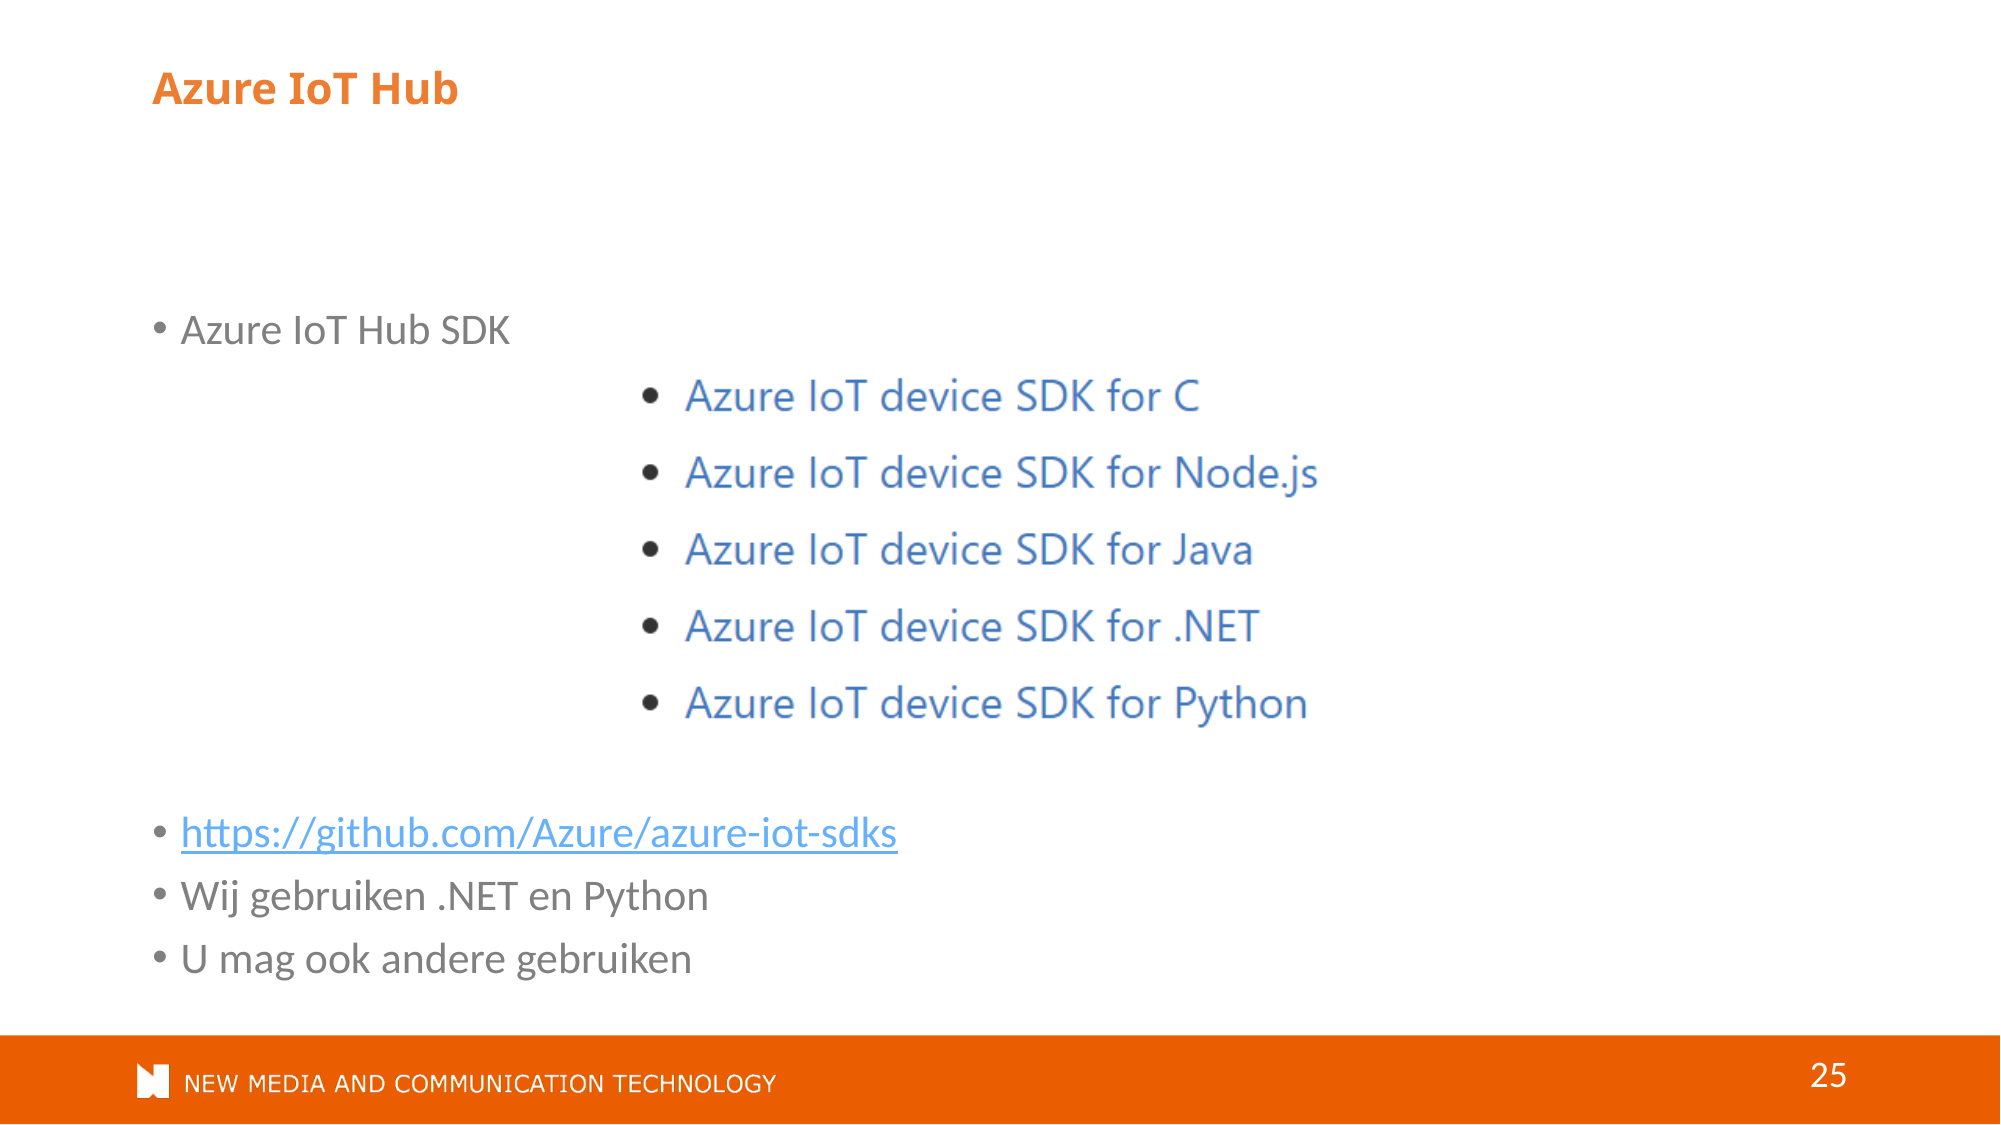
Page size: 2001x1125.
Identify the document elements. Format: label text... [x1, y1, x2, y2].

list Azure IoT Hub SDK https://github.com/Azure/azure-iot-sdks Wij gebruiken .NET en Python U mag ook andere gebruiken [137, 299, 1863, 1014]
picture [137, 1063, 832, 1103]
title Azure IoT Hub [137, 59, 1863, 278]
slide_number 25 [1412, 1042, 1863, 1103]
picture [599, 333, 1401, 792]
